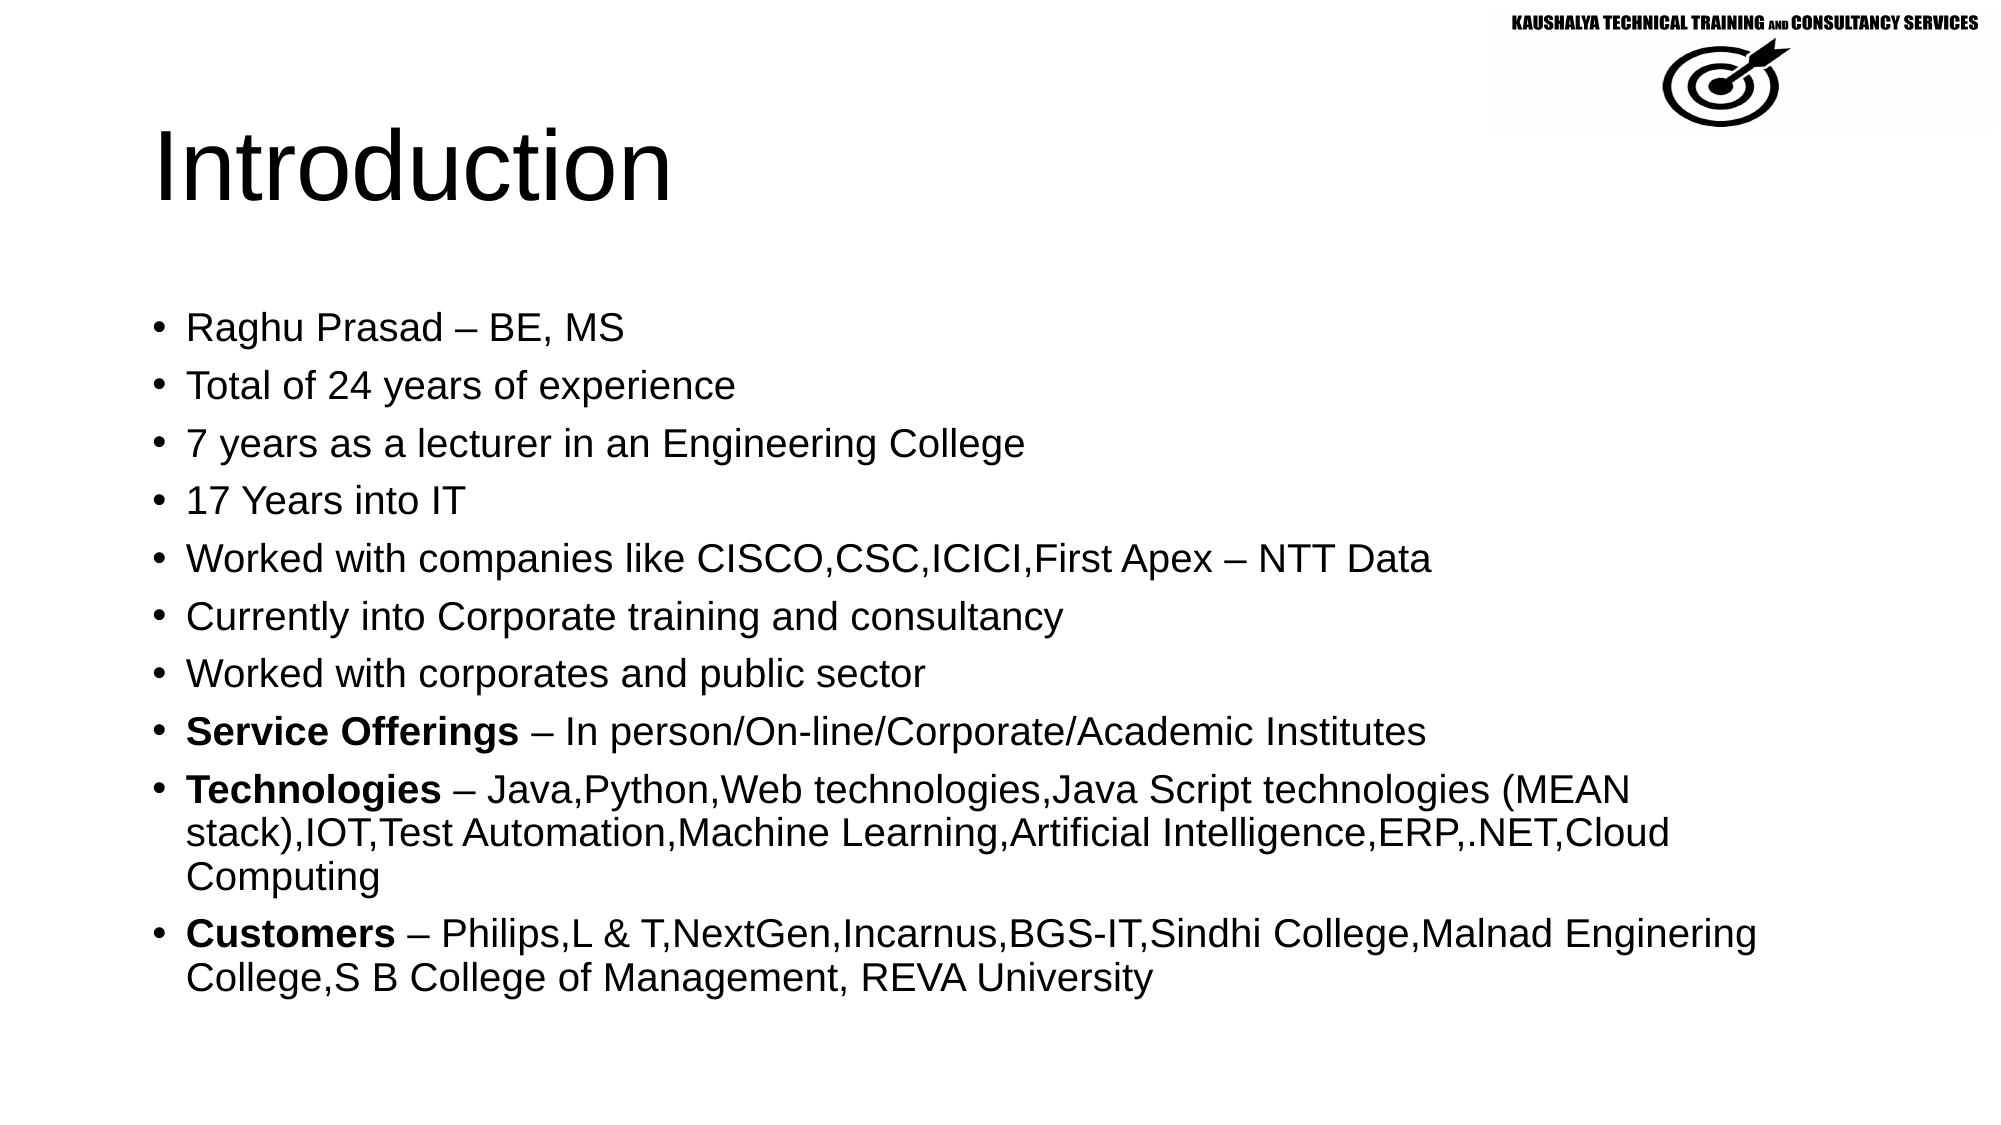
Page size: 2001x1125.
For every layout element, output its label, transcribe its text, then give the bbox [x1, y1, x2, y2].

picture [1488, 2, 1999, 132]
title Introduction [137, 59, 1863, 278]
list Raghu Prasad – BE, MS Total of 24 years of experience 7 years as a lecturer in an Engineering College 17 Years into IT Worked with companies like CISCO,CSC,ICICI,First Apex – NTT Data Currently into Corporate training and consultancy Worked with corporates and public sector Service Offerings – In person/On-line/Corporate/Academic Institutes Technologies – Java,Python,Web technologies,Java Script technologies (MEAN stack),IOT,Test Automation,Machine Learning,Artificial Intelligence,ERP,.NET,Cloud Computing Customers – Philips,L & T,NextGen,Incarnus,BGS-IT,Sindhi College,Malnad Enginering College,S B College of Management, REVA University [137, 299, 1863, 1014]
